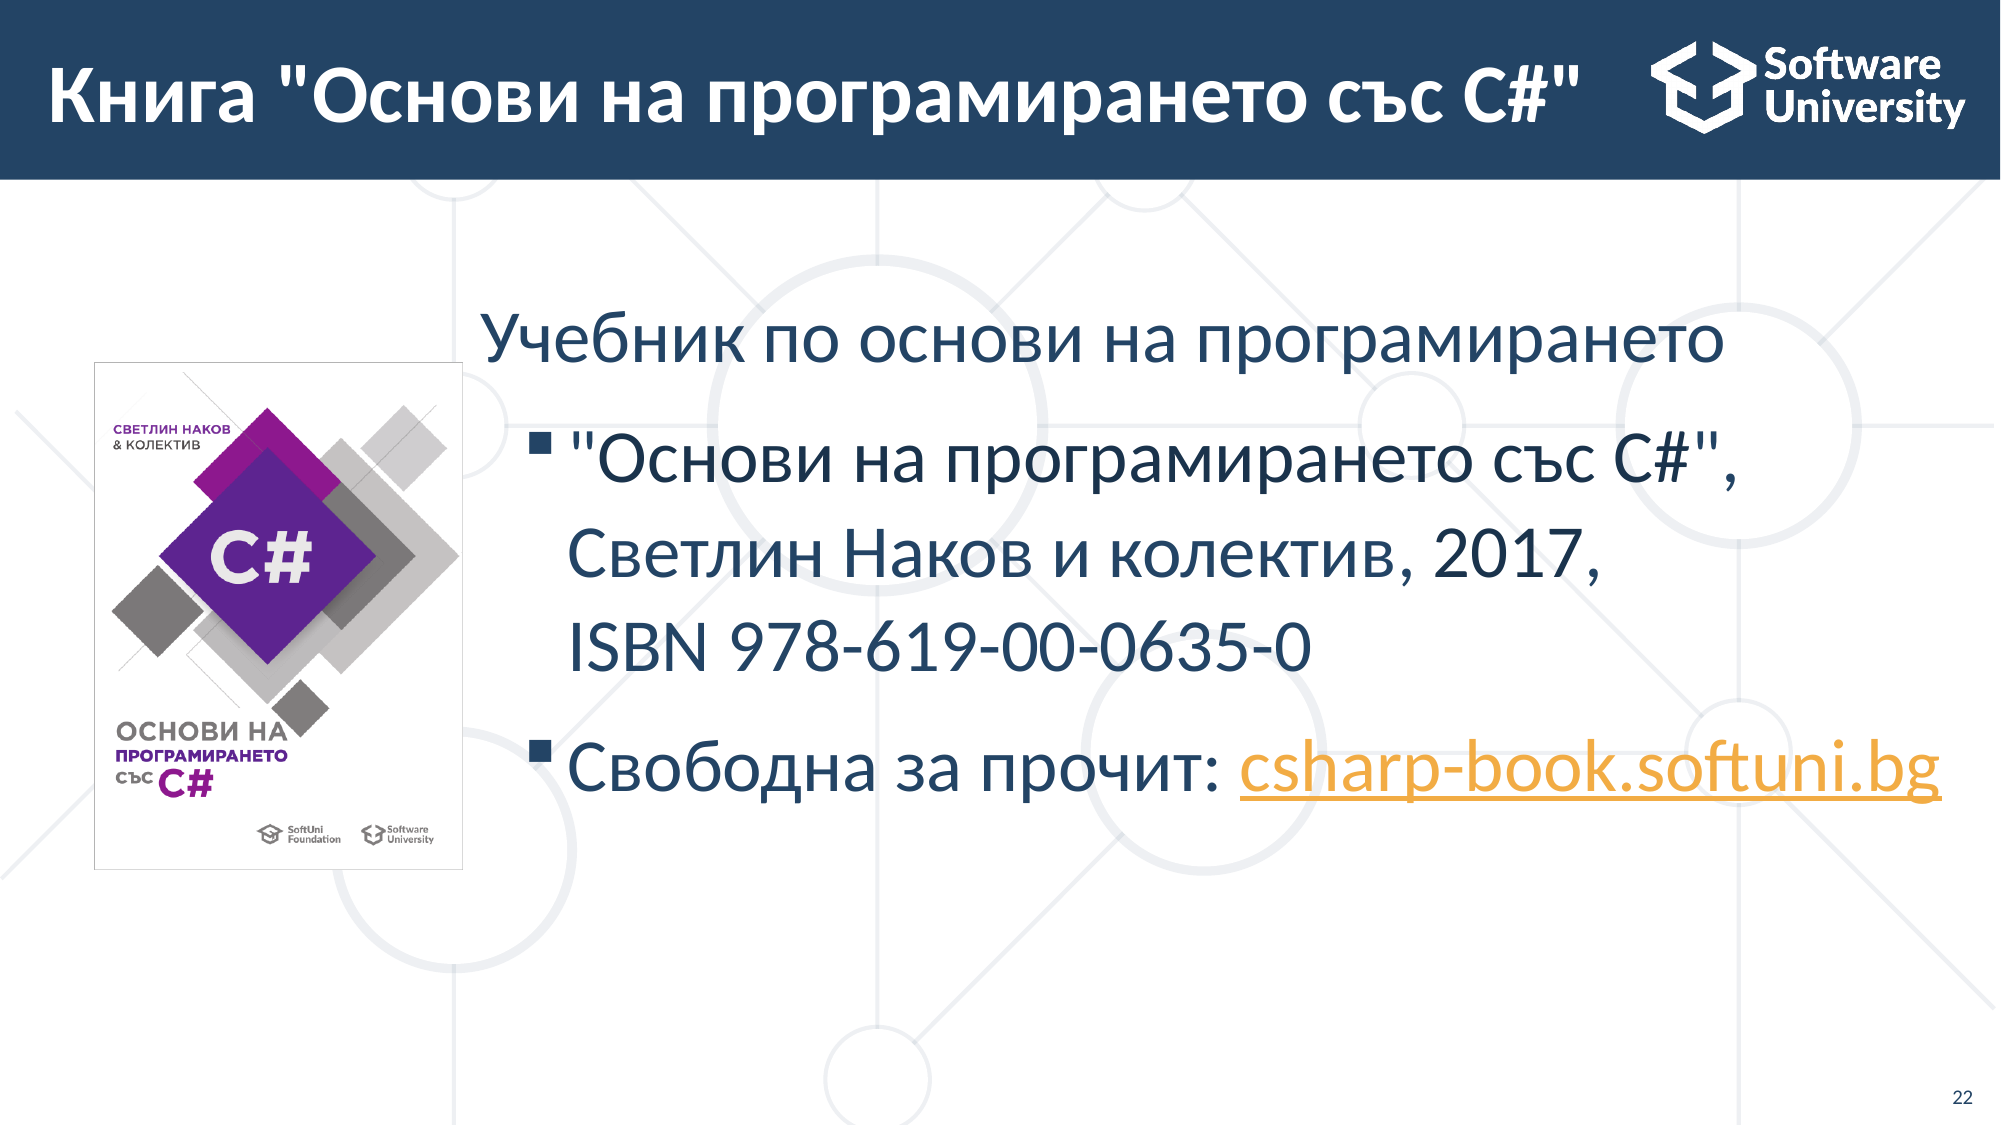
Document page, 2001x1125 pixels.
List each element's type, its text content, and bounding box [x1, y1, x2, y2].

list Учебник по основи на програмирането "Основи на програмирането със C#", Светлин Наков и колектив, 2017, ISBN 978-619-00-0635-0 Свободна за прочит: csharp-book.softuni.bg [462, 220, 1988, 870]
title Книга "Основи на програмирането със C#" [31, 16, 1625, 162]
slide_number 22 [1927, 1067, 1989, 1117]
picture [94, 362, 463, 870]
picture [1651, 41, 1966, 134]
